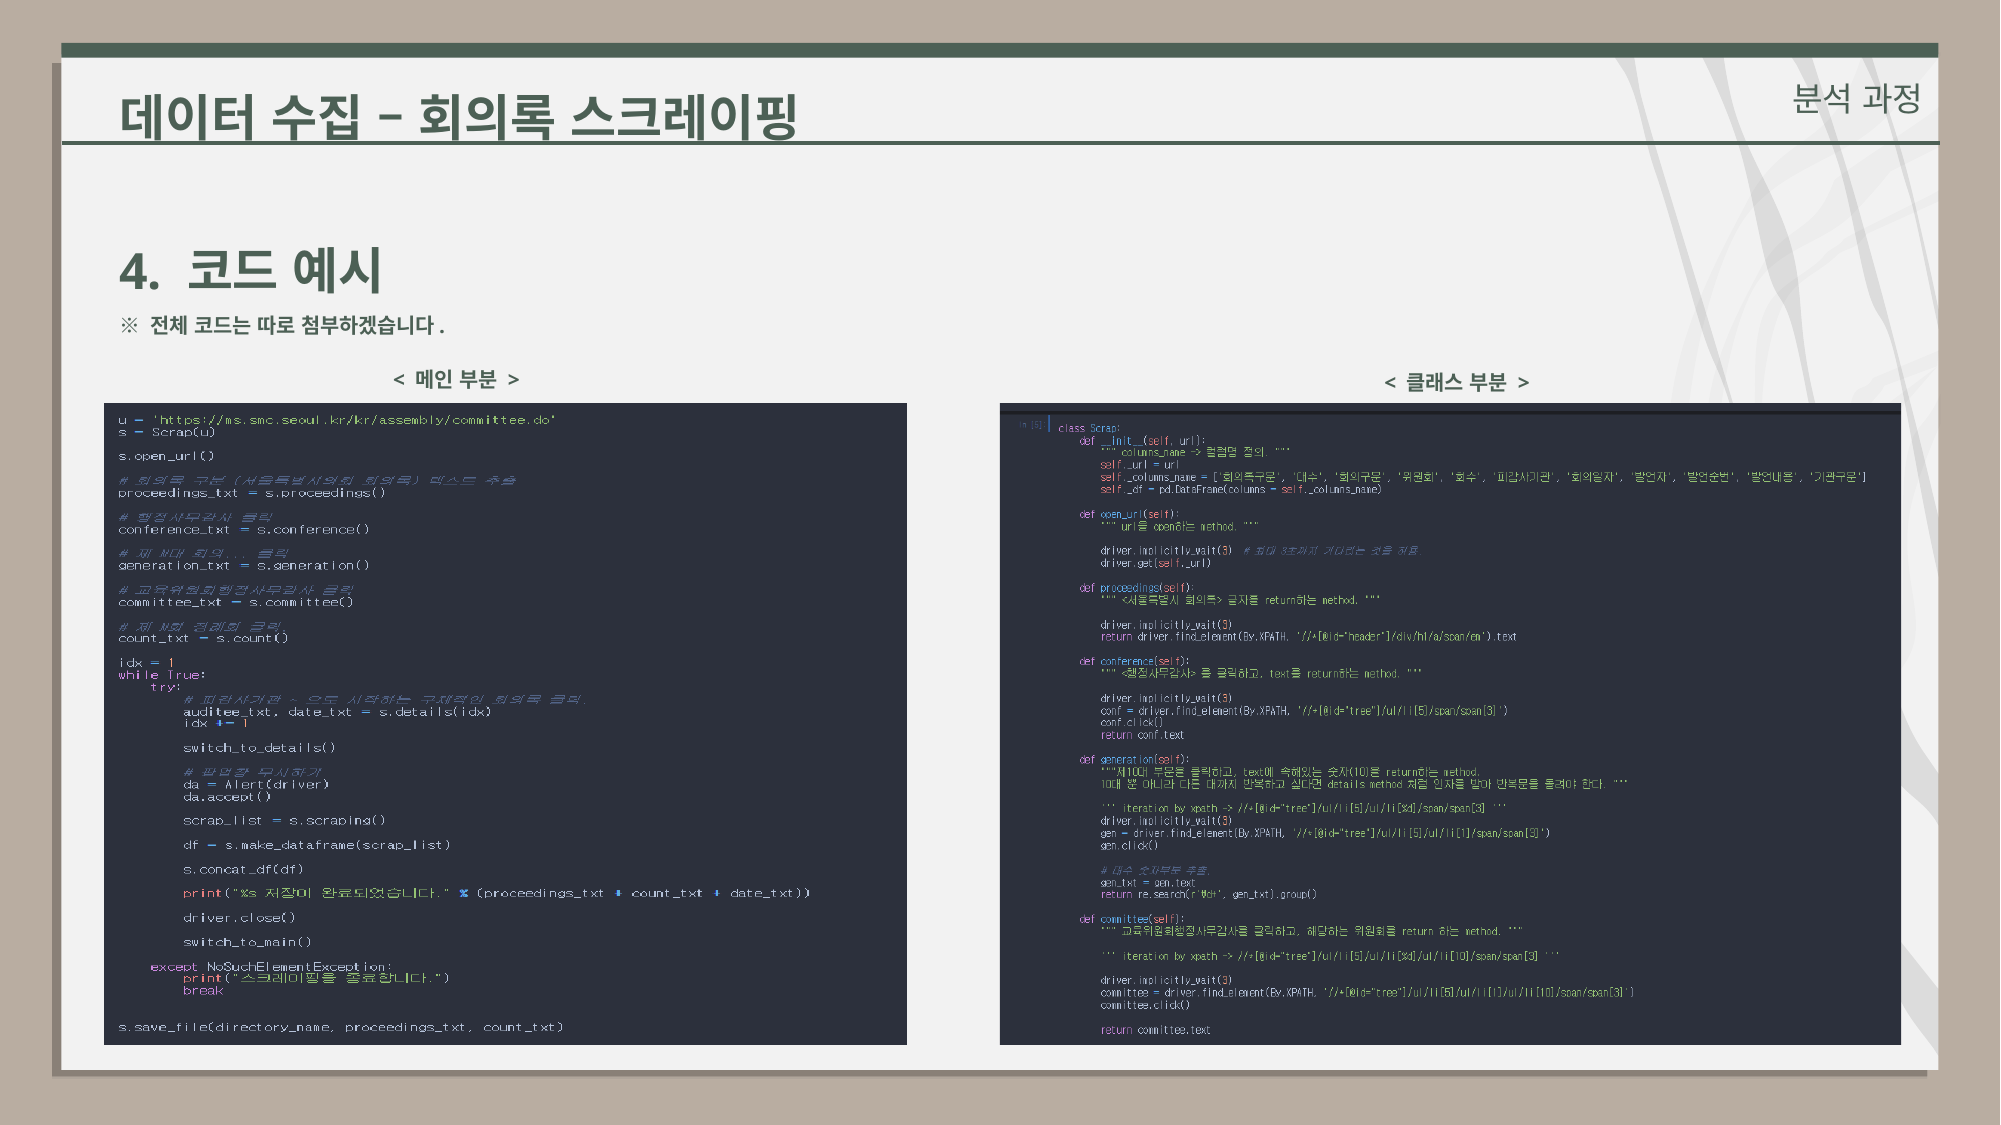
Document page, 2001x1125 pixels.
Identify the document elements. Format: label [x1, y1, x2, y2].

text_box [61, 42, 1941, 142]
picture [999, 403, 1902, 1045]
text_box [61, 144, 1941, 1070]
picture [103, 403, 907, 1045]
